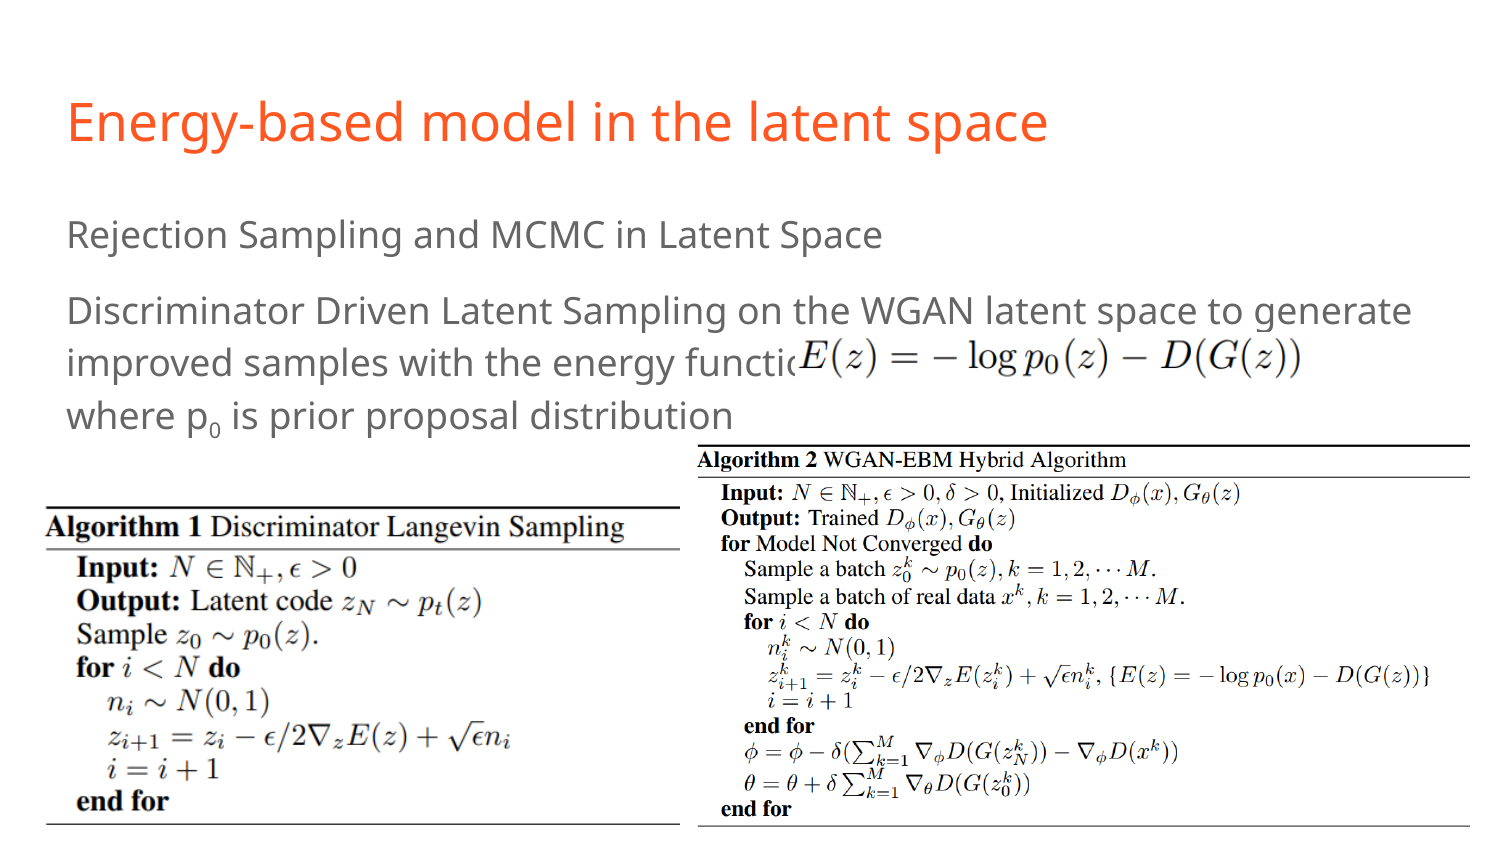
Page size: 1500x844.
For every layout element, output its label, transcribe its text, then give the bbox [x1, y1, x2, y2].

picture [692, 433, 1470, 833]
list Rejection Sampling and MCMC in Latent Space Discriminator Driven Latent Sampling on the WGAN latent space to generate improved samples with the energy function, where p0 is prior proposal distribution [51, 189, 1449, 494]
title Energy-based model in the latent space [51, 72, 1449, 167]
picture [30, 491, 680, 844]
picture [794, 332, 1305, 385]
